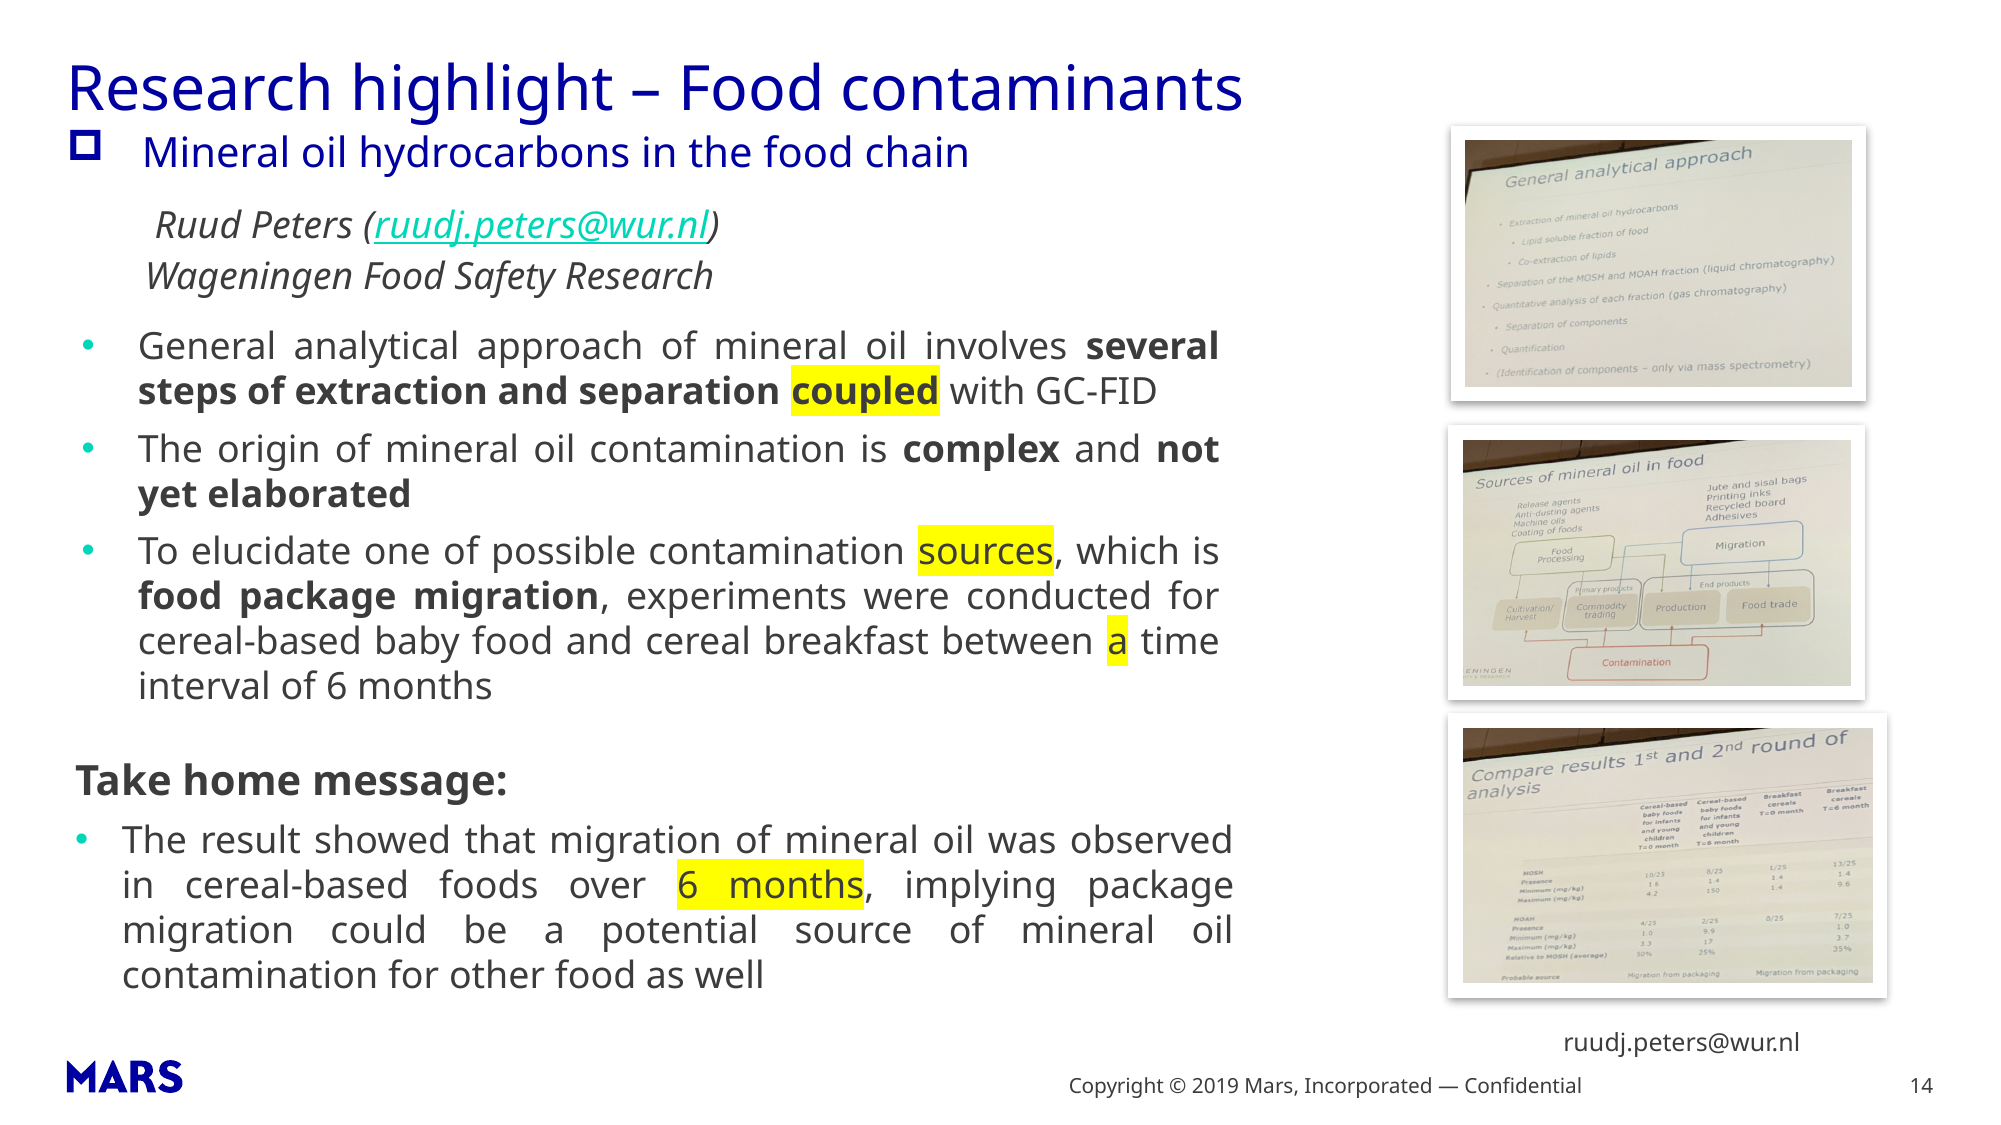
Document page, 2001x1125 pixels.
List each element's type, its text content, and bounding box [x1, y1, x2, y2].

text_box Research highlight – Food contaminants [66, 9, 1933, 126]
text_box Take home message: The result showed that migration of mineral oil was observed in cereal-based foods over 6 months, implying package migration could be a potential source of mineral oil contamination for other food as well [0, 753, 1235, 997]
picture [1462, 727, 1873, 984]
text_box General analytical approach of mineral oil involves several steps of extraction and separation coupled with GC-FID The origin of mineral oil contamination is complex and not yet elaborated To elucidate one of possible contamination sources, which is food package migration, experiments were conducted for cereal-based baby food and cereal breakfast between a time interval of 6 months [66, 314, 1235, 715]
slide_number 14 [1807, 1072, 1933, 1102]
text_box ruudj.peters@wur.nl [1563, 1026, 1852, 1057]
picture [1462, 439, 1851, 686]
picture [1465, 140, 1852, 387]
text_box Mineral oil hydrocarbons in the food chain Ruud Peters (ruudj.peters@wur.nl) Wageningen Food Safety Research [66, 125, 1421, 297]
